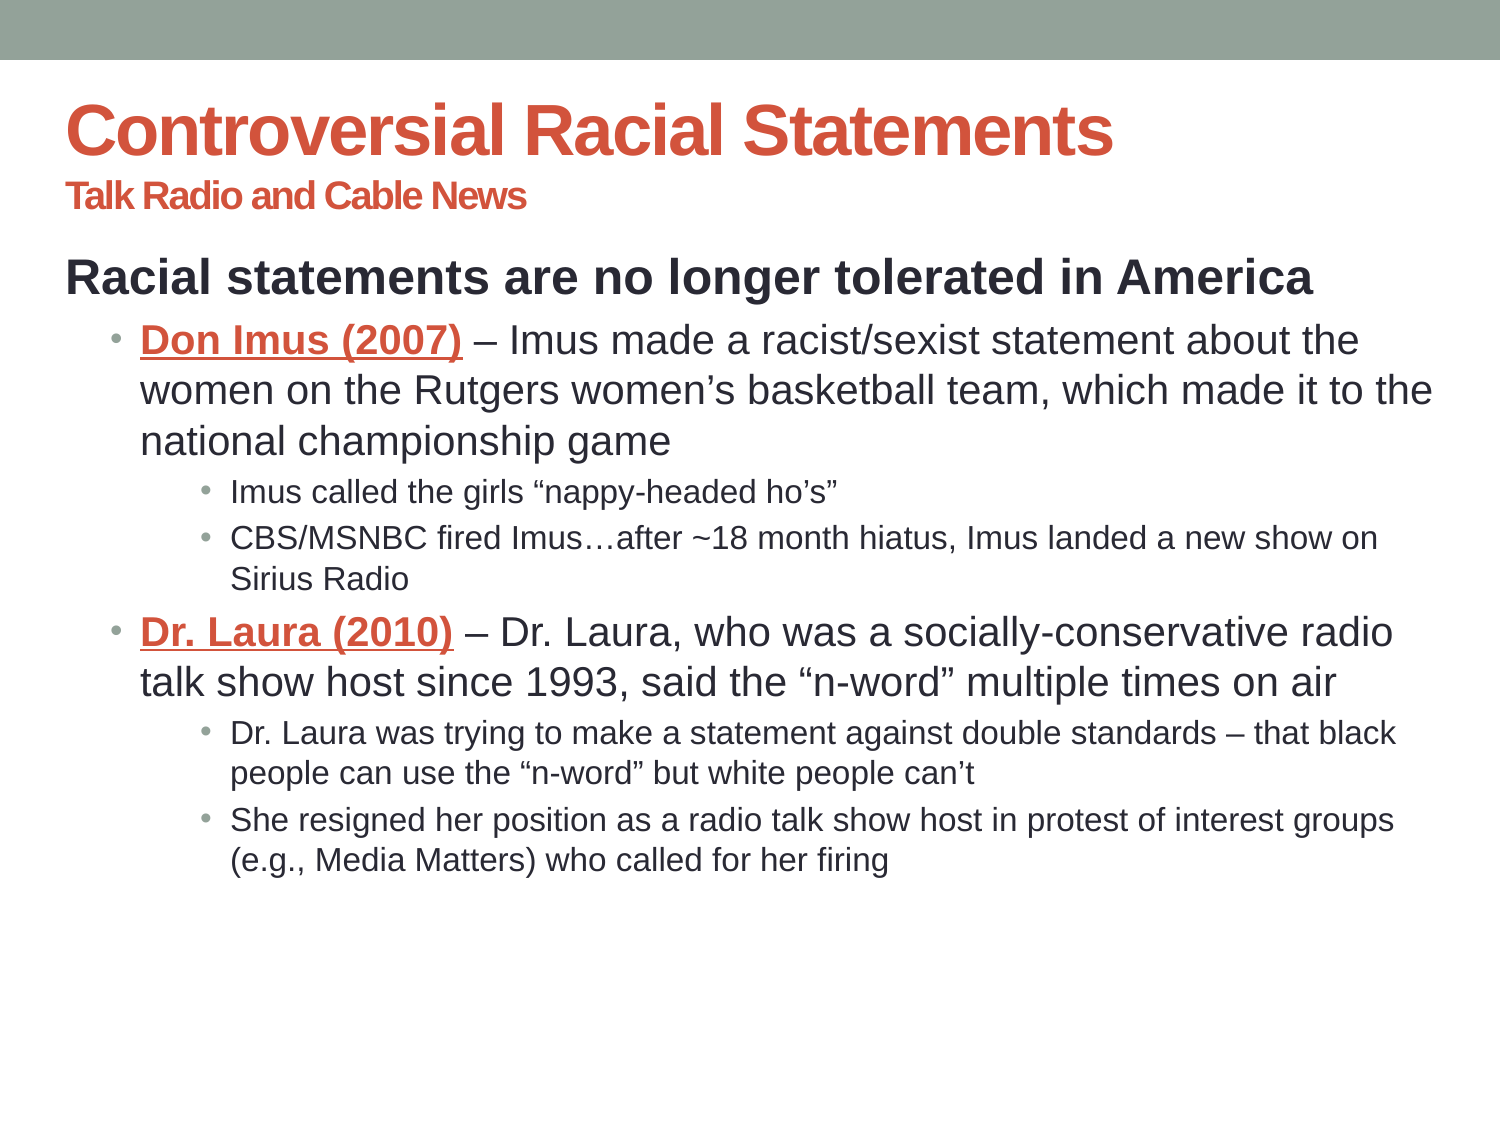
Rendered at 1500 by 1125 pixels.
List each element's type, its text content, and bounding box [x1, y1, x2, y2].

title Controversial Racial Statements Talk Radio and Cable News [50, 75, 1388, 225]
list Racial statements are no longer tolerated in America Don Imus (2007) – Imus made a racist/sexist statement about the women on the Rutgers women’s basketball team, which made it to the national championship game Imus called the girls “nappy-headed ho’s” CBS/MSNBC fired Imus…after ~18 month hiatus, Imus landed a new show on Sirius Radio Dr. Laura (2010) – Dr. Laura, who was a socially-conservative radio talk show host since 1993, said the “n-word” multiple times on air Dr. Laura was trying to make a statement against double standards – that black people can use the “n-word” but white people can’t She resigned her position as a radio talk show host in protest of interest groups (e.g., Media Matters) who called for her firing [50, 237, 1475, 1100]
